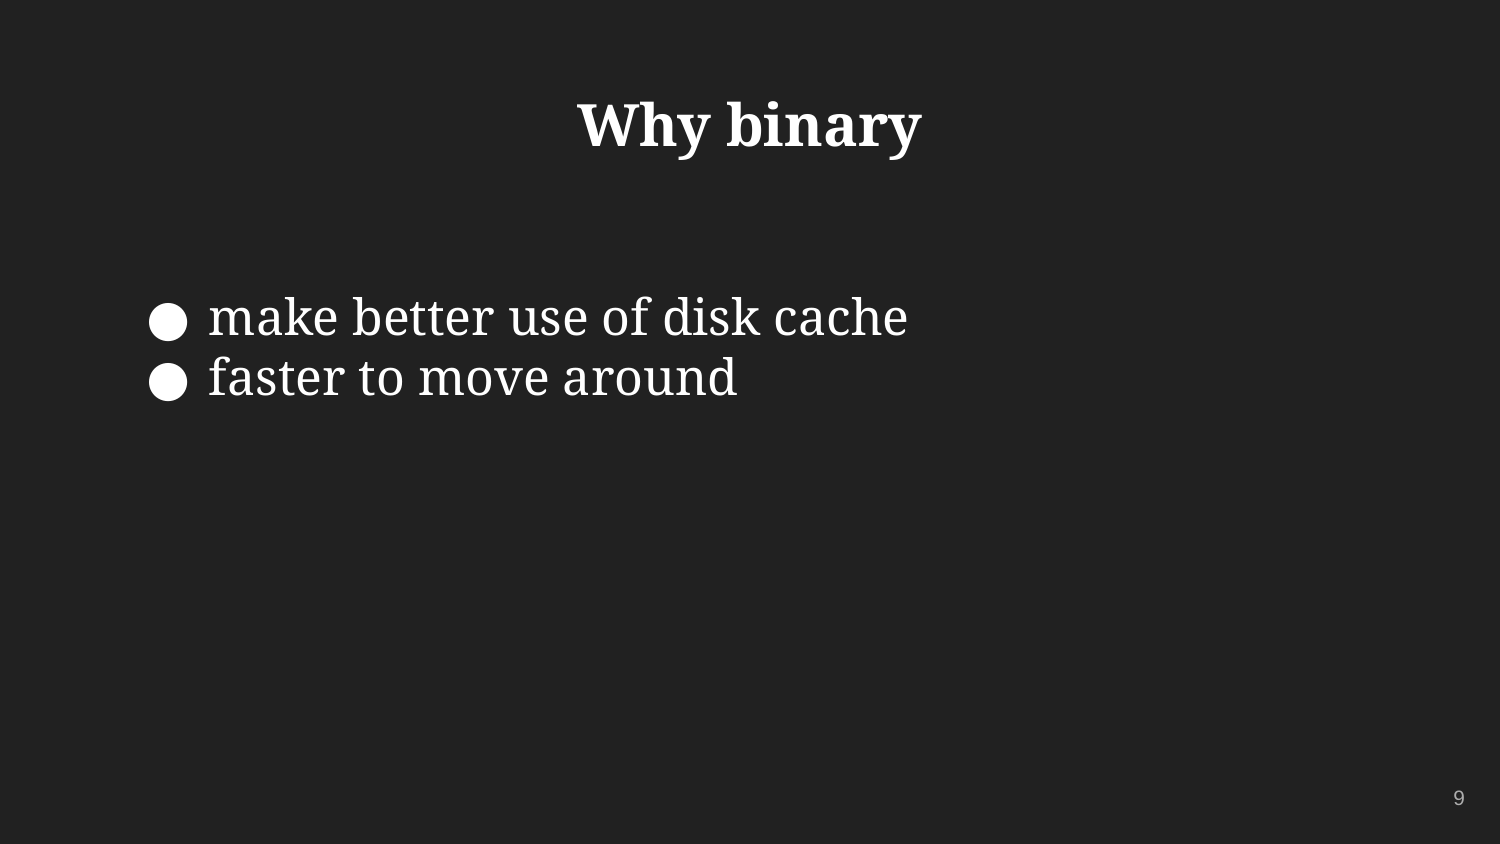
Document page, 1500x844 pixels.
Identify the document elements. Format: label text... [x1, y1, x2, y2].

slide_number ‹#› [1389, 764, 1480, 830]
title Why binary [51, 72, 1449, 167]
text_box make better use of disk cache faster to move around [118, 167, 1382, 822]
